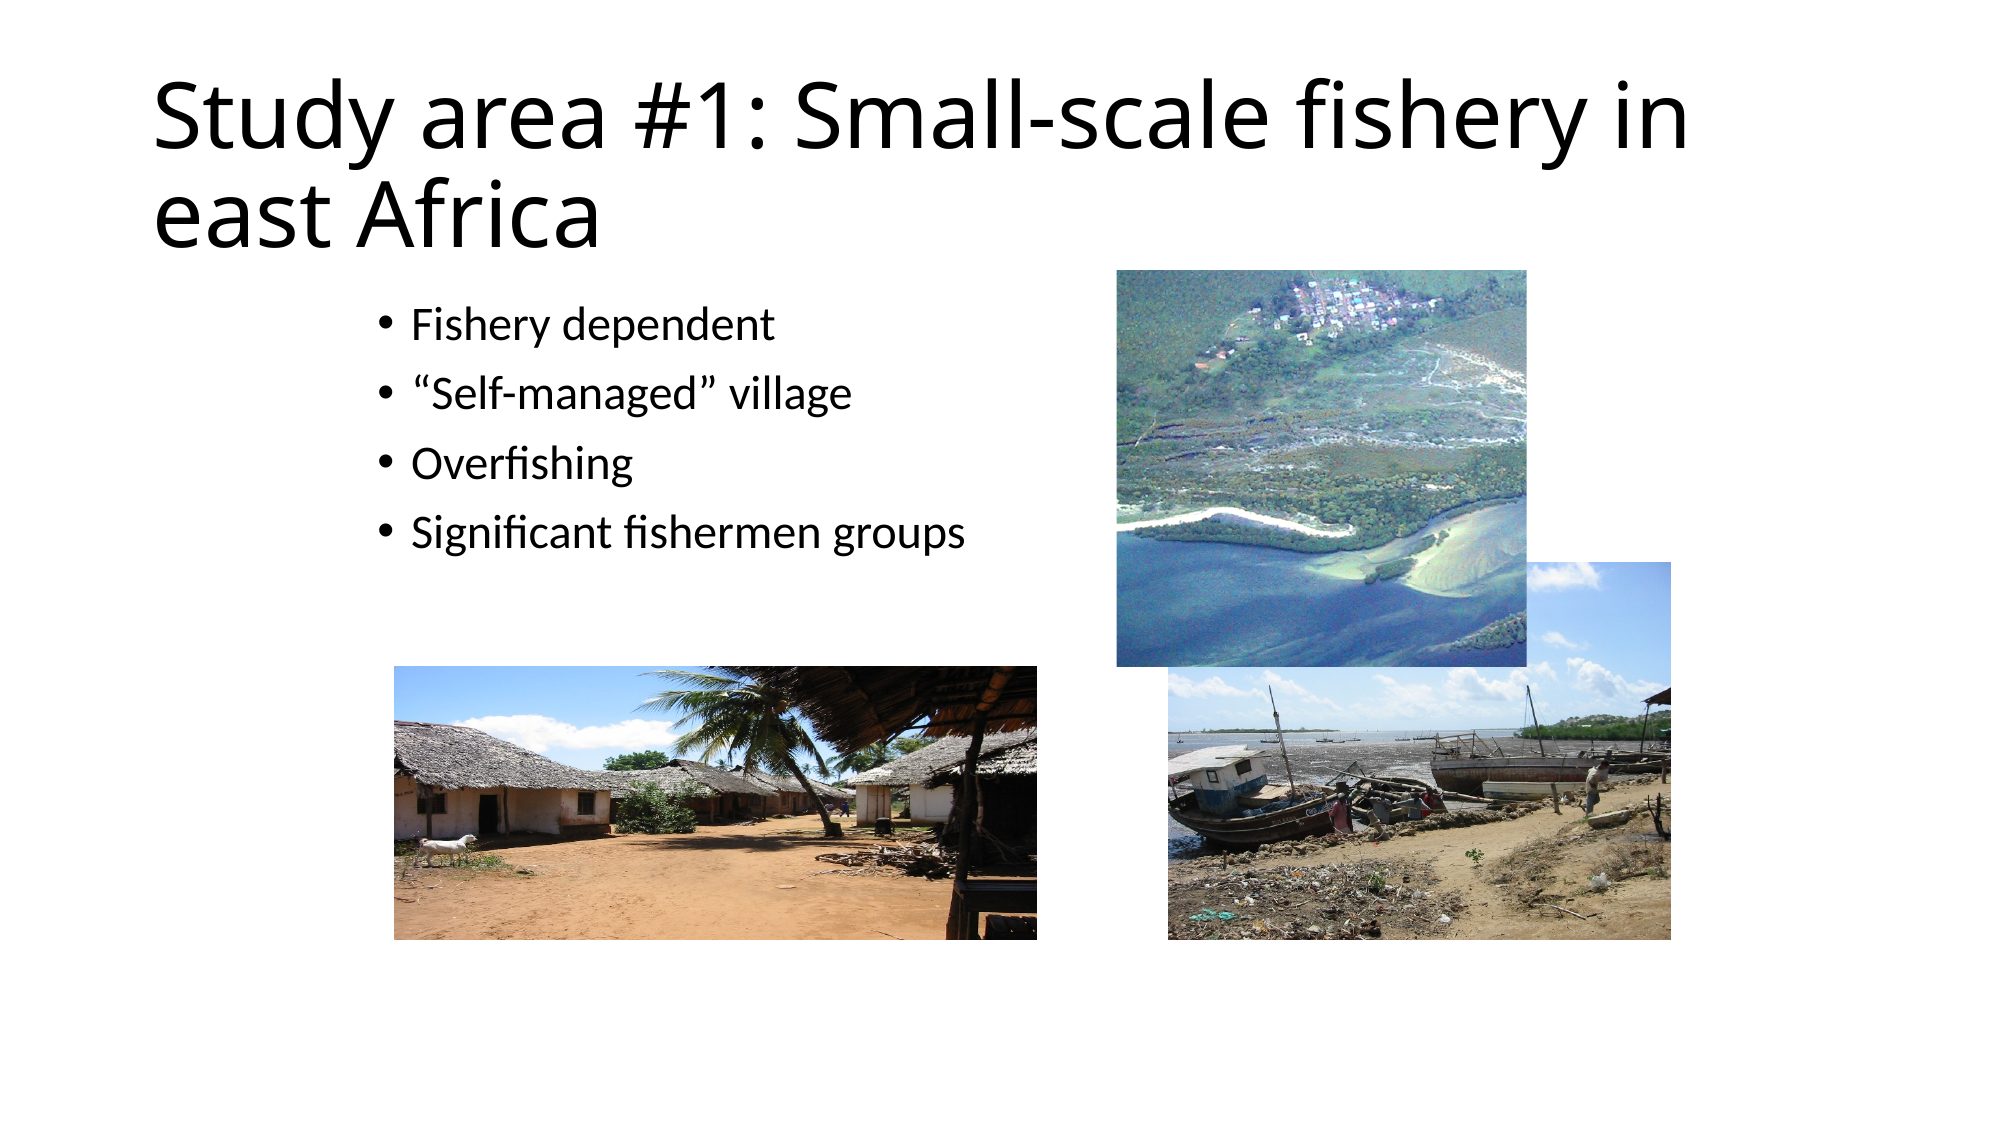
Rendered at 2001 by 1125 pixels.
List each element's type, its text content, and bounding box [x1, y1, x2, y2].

picture [394, 666, 1037, 940]
list Fishery dependent “Self-managed” village Overfishing Significant fishermen groups [362, 291, 988, 617]
picture [1168, 562, 1671, 940]
title Study area #1: Small-scale fishery in east Africa [137, 59, 1863, 278]
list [1116, 270, 1527, 667]
